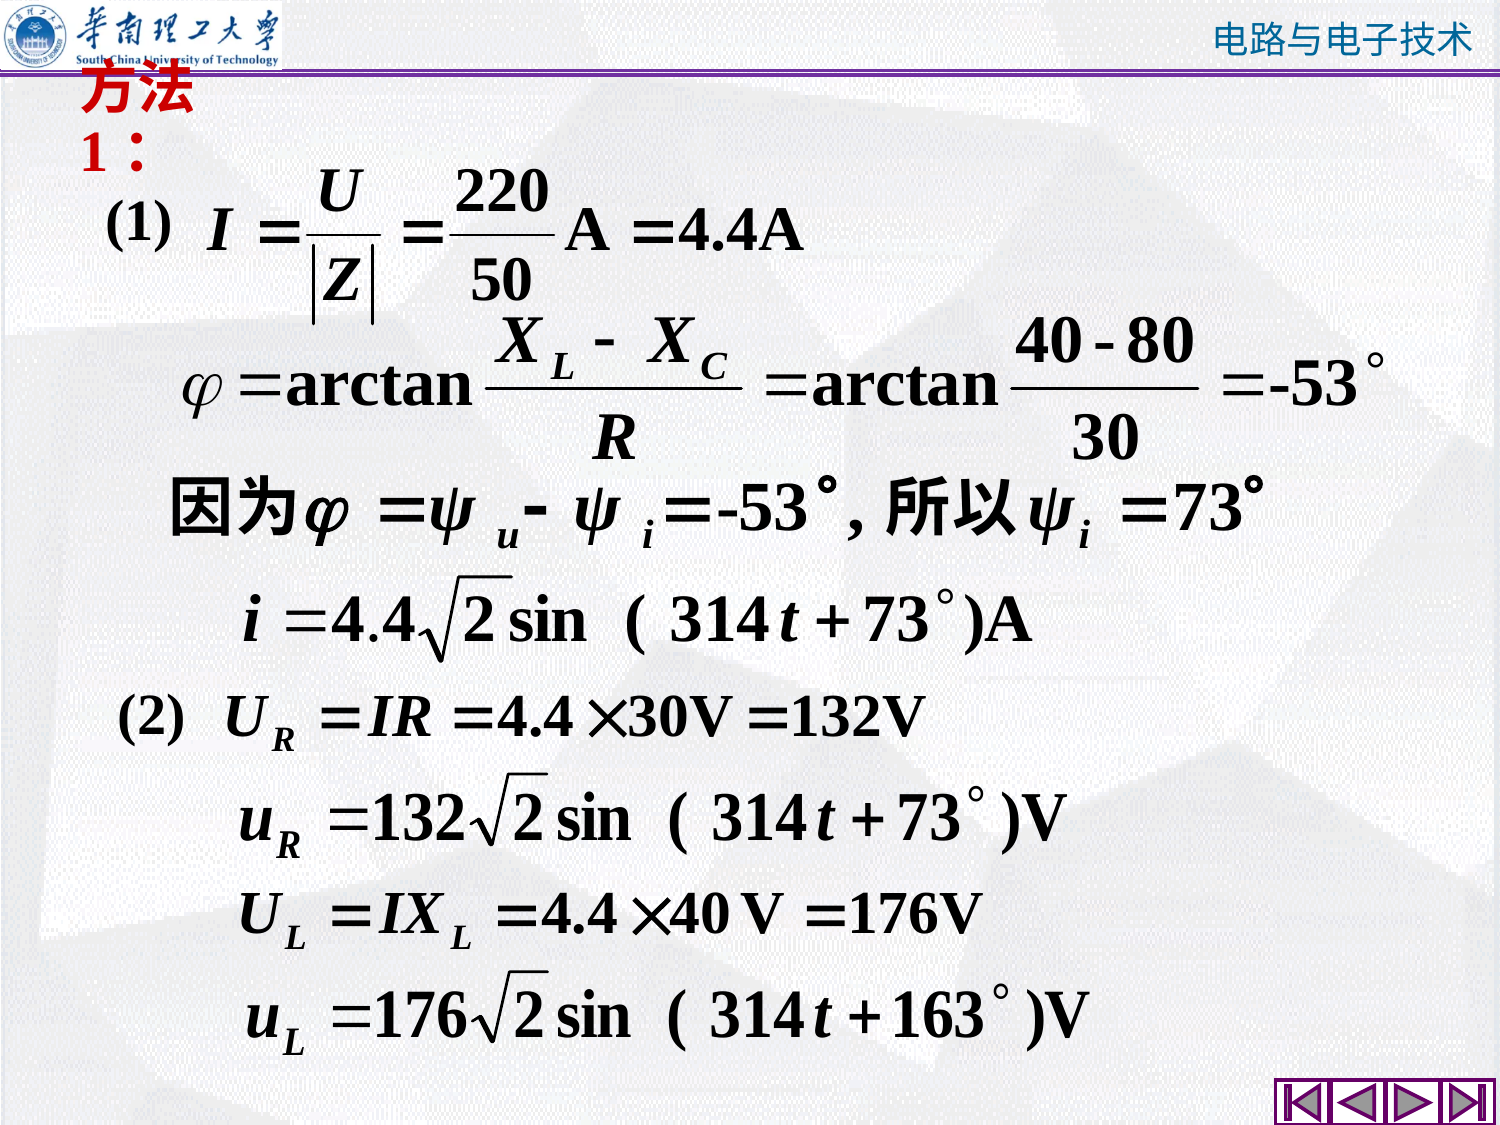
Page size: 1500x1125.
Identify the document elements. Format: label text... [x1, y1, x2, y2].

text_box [231, 872, 1107, 1067]
title 方法1： [64, 84, 302, 160]
picture [1, 77, 1500, 1125]
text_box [218, 674, 1083, 870]
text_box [171, 297, 1420, 474]
picture [1, 0, 1500, 70]
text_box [163, 460, 1284, 566]
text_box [231, 566, 1047, 674]
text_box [194, 149, 830, 297]
text_box (1) [90, 175, 189, 260]
text_box (2) [102, 668, 201, 754]
